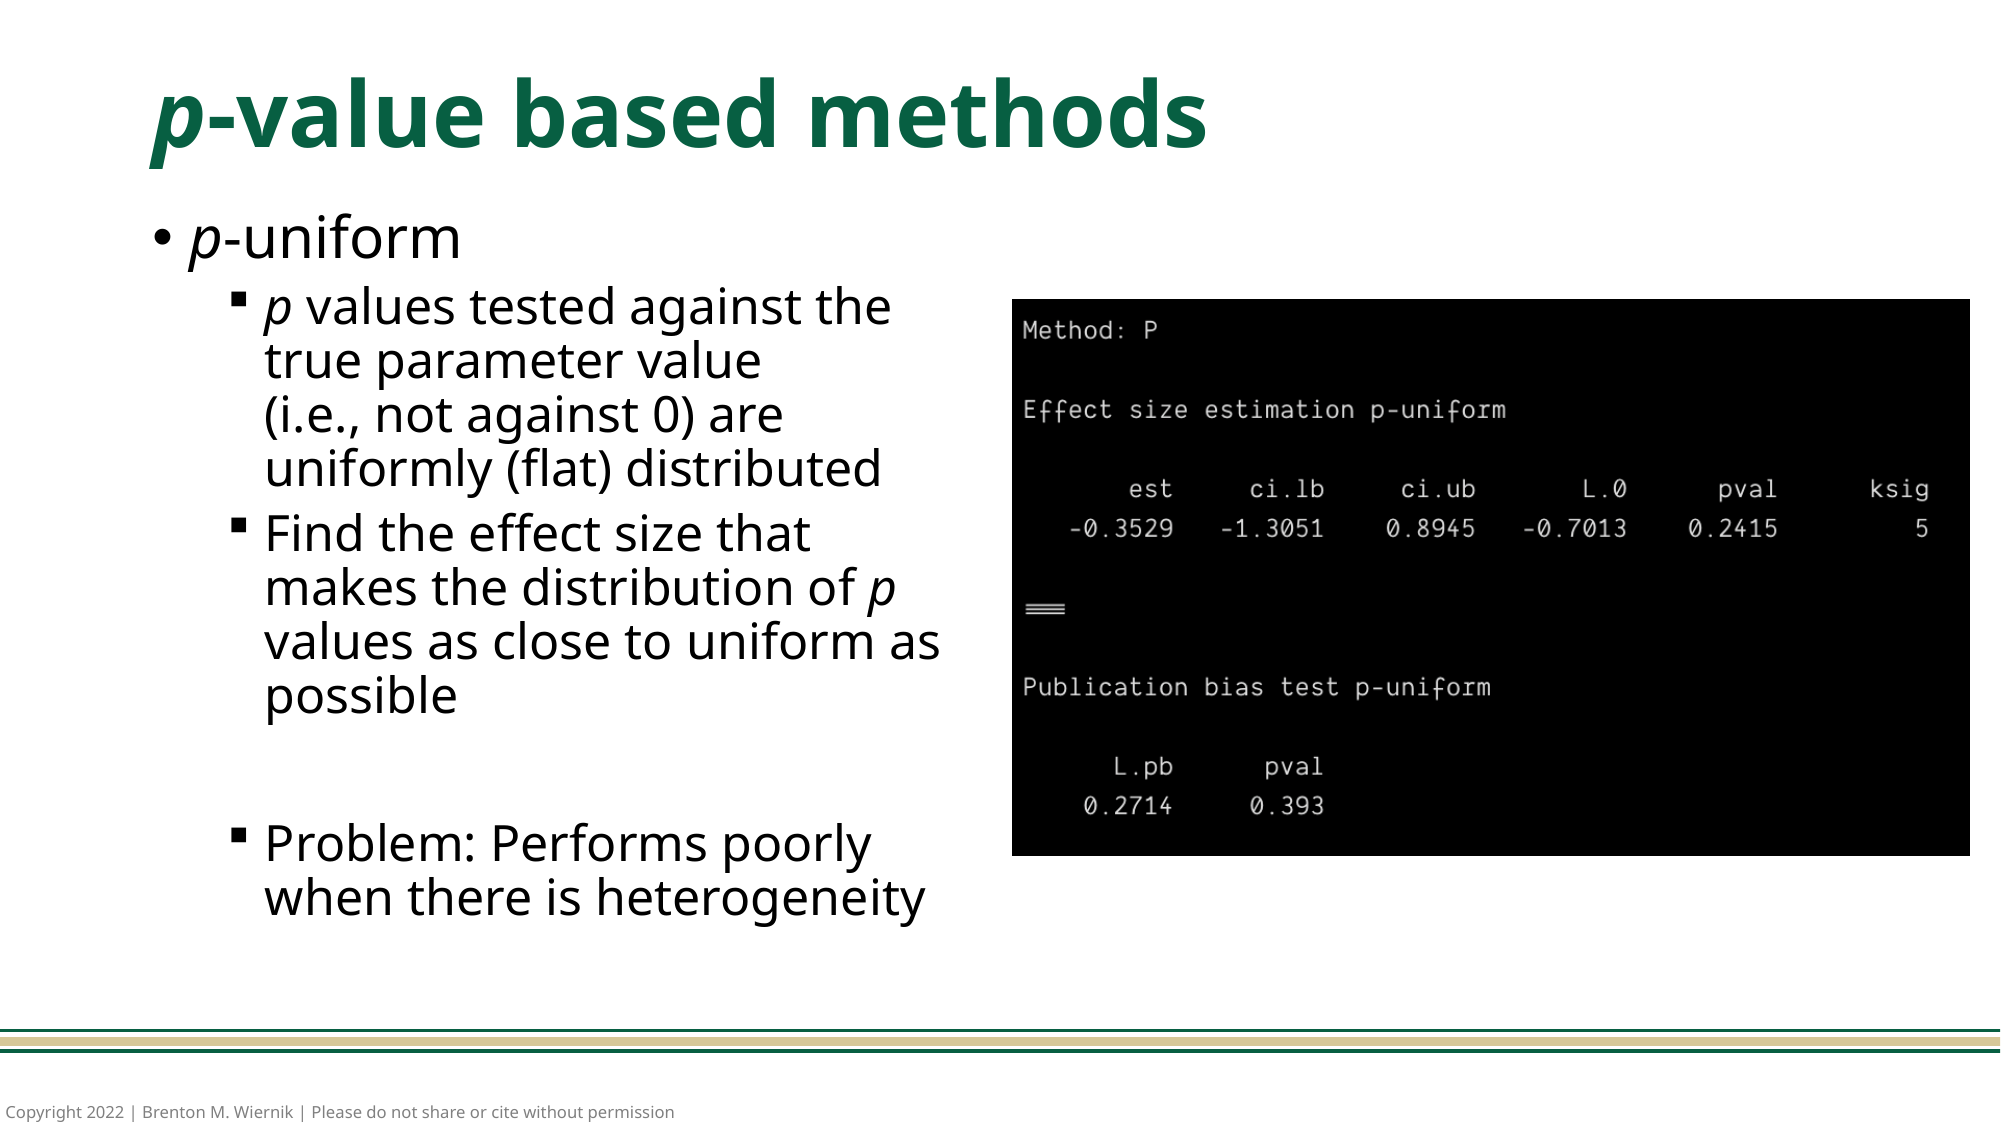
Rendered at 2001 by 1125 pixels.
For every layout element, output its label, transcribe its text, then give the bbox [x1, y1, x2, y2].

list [1012, 299, 1970, 856]
title p-value based methods [137, 59, 1863, 177]
list p-uniform p values tested against the true parameter value (i.e., not against 0) are uniformly (flat) distributed Find the effect size that makes the distribution of p values as close to uniform as possible Problem: Performs poorly when there is heterogeneity [137, 201, 988, 1014]
